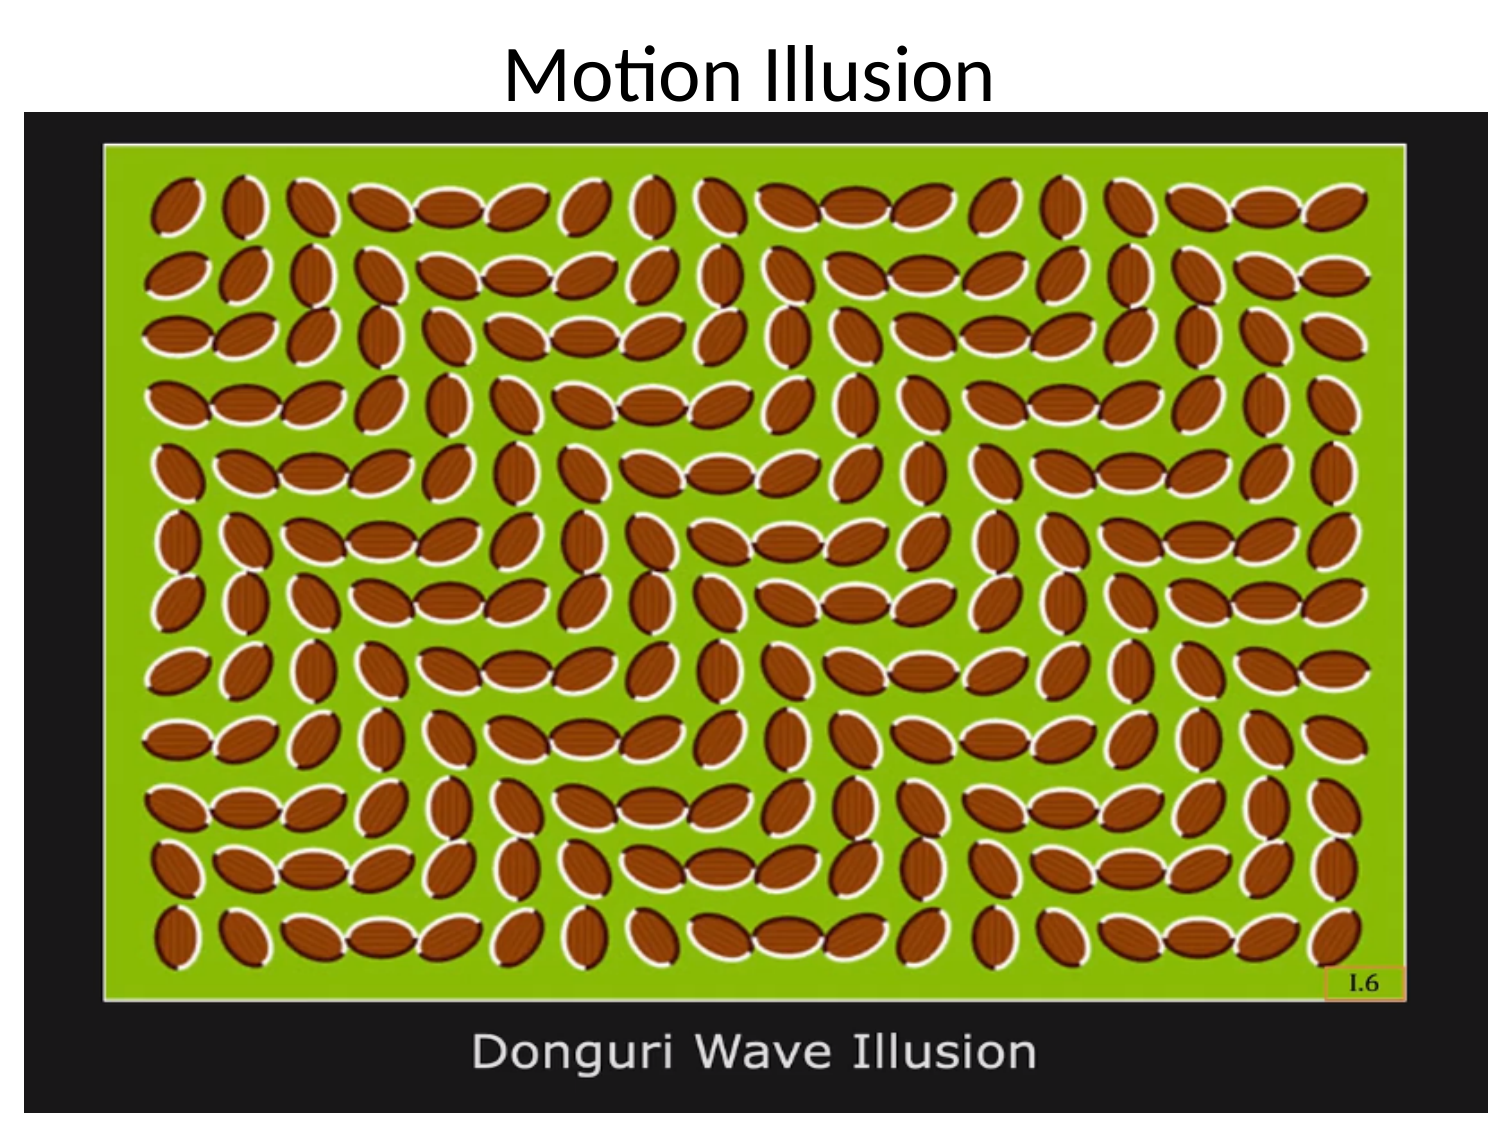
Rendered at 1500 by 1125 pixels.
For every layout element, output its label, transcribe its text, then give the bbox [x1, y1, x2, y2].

title Motion Illusion [75, 12, 1425, 110]
picture [24, 112, 1488, 1113]
